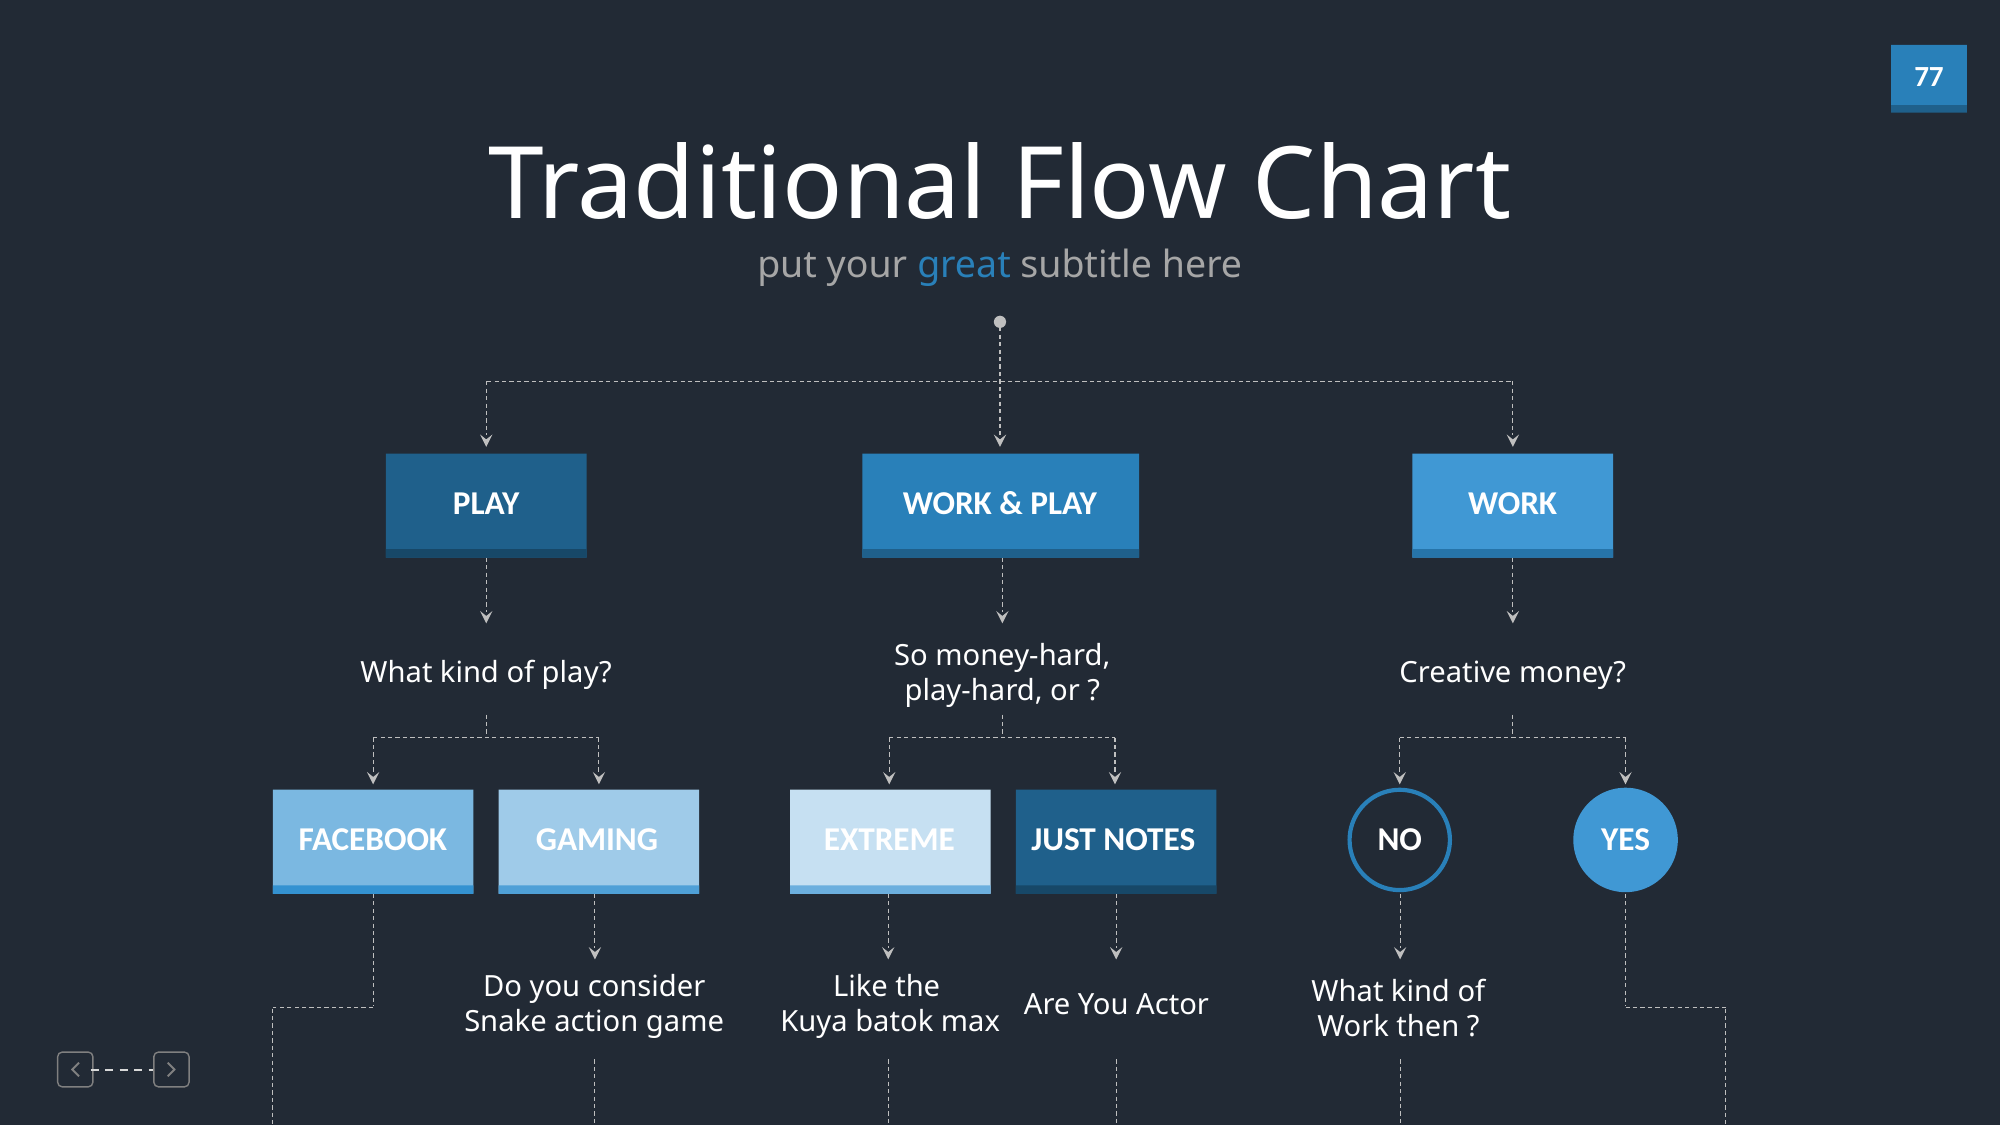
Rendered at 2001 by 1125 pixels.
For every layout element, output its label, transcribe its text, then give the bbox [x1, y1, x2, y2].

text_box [1412, 453, 1614, 558]
text_box Do you consider Snake action game [449, 960, 740, 1045]
text_box What kind of Work then ? [1296, 964, 1501, 1050]
text_box Traditional Flow Chart [473, 111, 1527, 247]
text_box Creative money? [1384, 646, 1642, 697]
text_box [385, 453, 587, 558]
text_box put your great subtitle here [742, 247, 1258, 293]
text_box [272, 789, 474, 894]
text_box Like the Kuya batok max [765, 960, 1016, 1045]
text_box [1015, 789, 1217, 894]
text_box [862, 453, 1140, 558]
text_box So money-hard, play-hard, or ? [879, 628, 1126, 714]
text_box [498, 789, 700, 894]
text_box What kind of play? [345, 646, 627, 697]
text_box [790, 789, 991, 894]
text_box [1349, 789, 1450, 891]
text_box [1575, 789, 1676, 891]
text_box Are You Actor [1009, 977, 1225, 1028]
